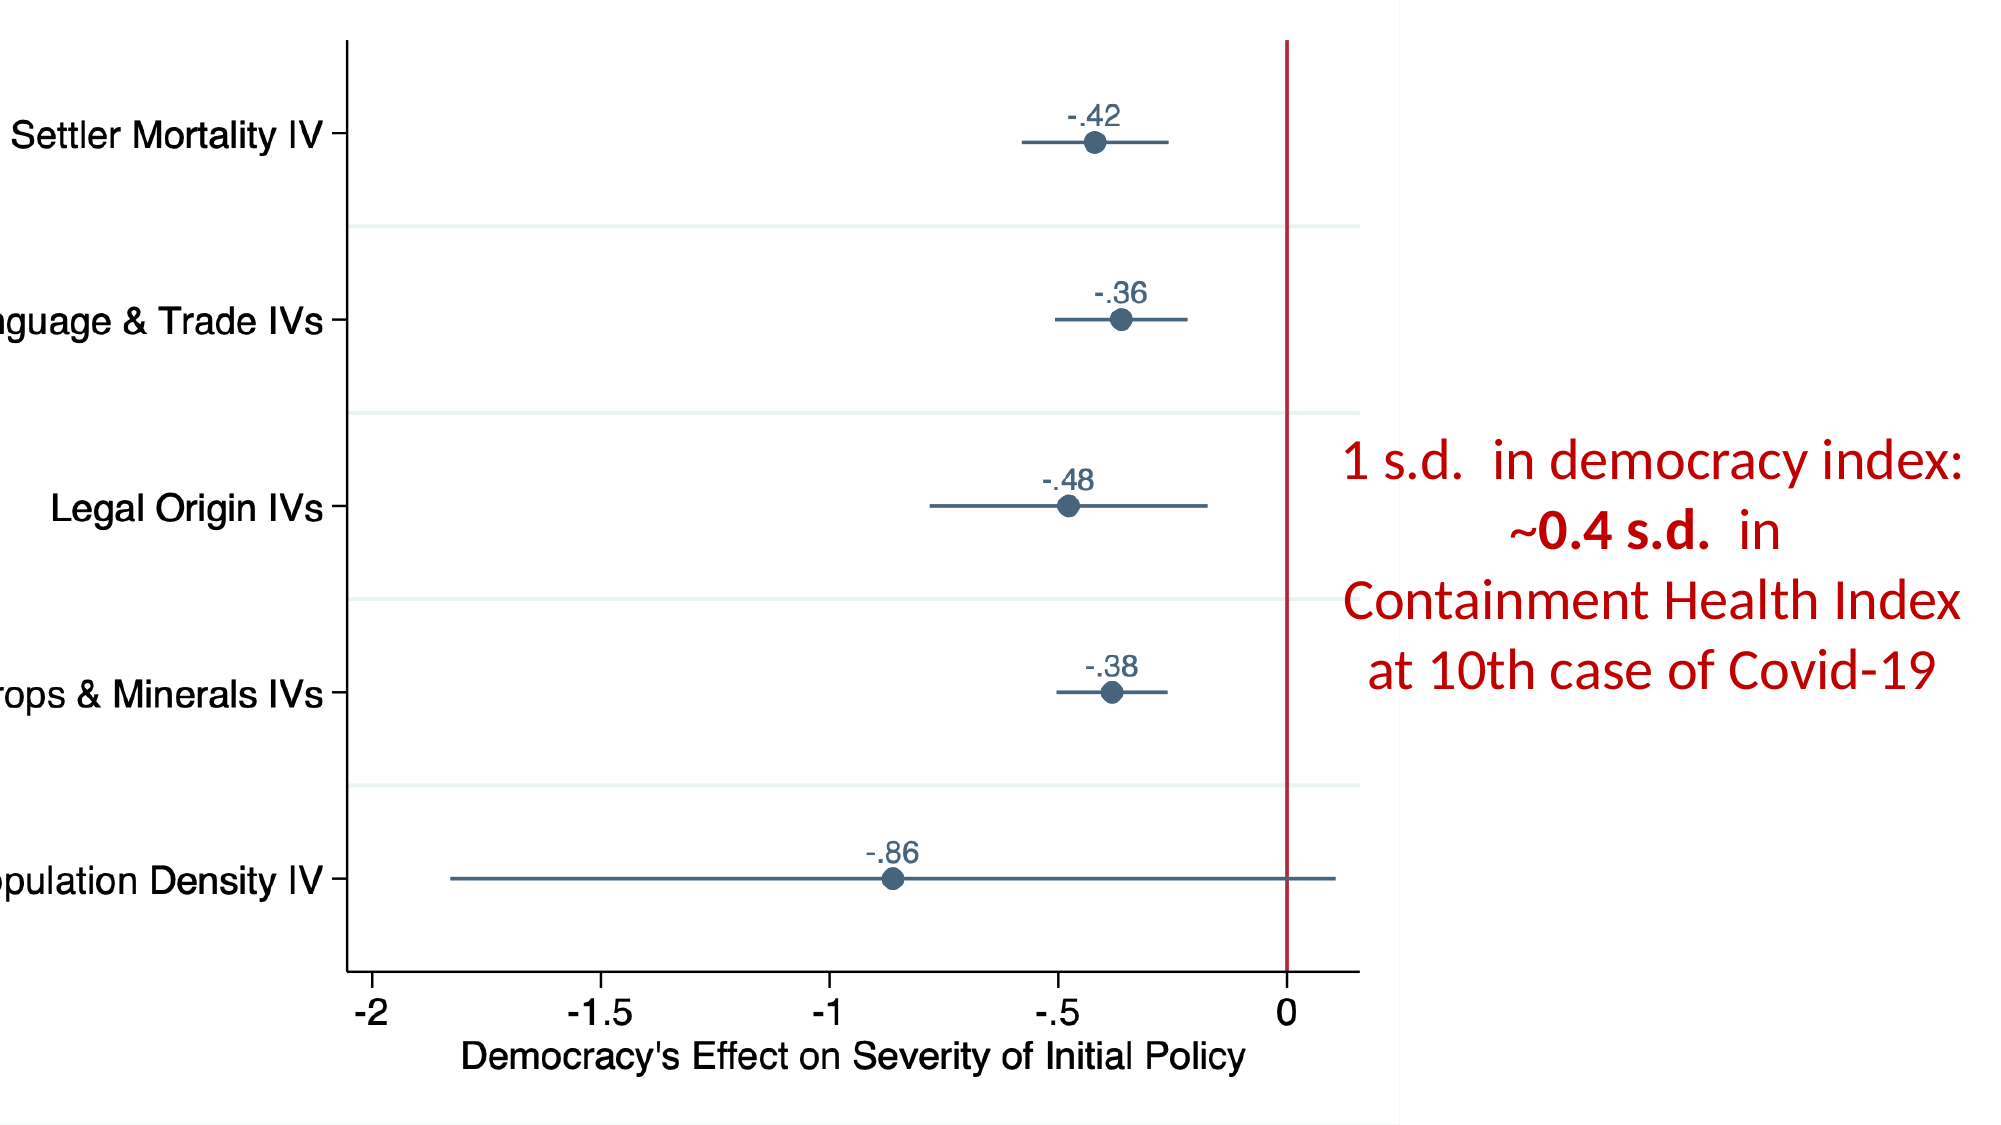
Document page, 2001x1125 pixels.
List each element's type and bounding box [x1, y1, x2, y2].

picture [0, 0, 1400, 1125]
